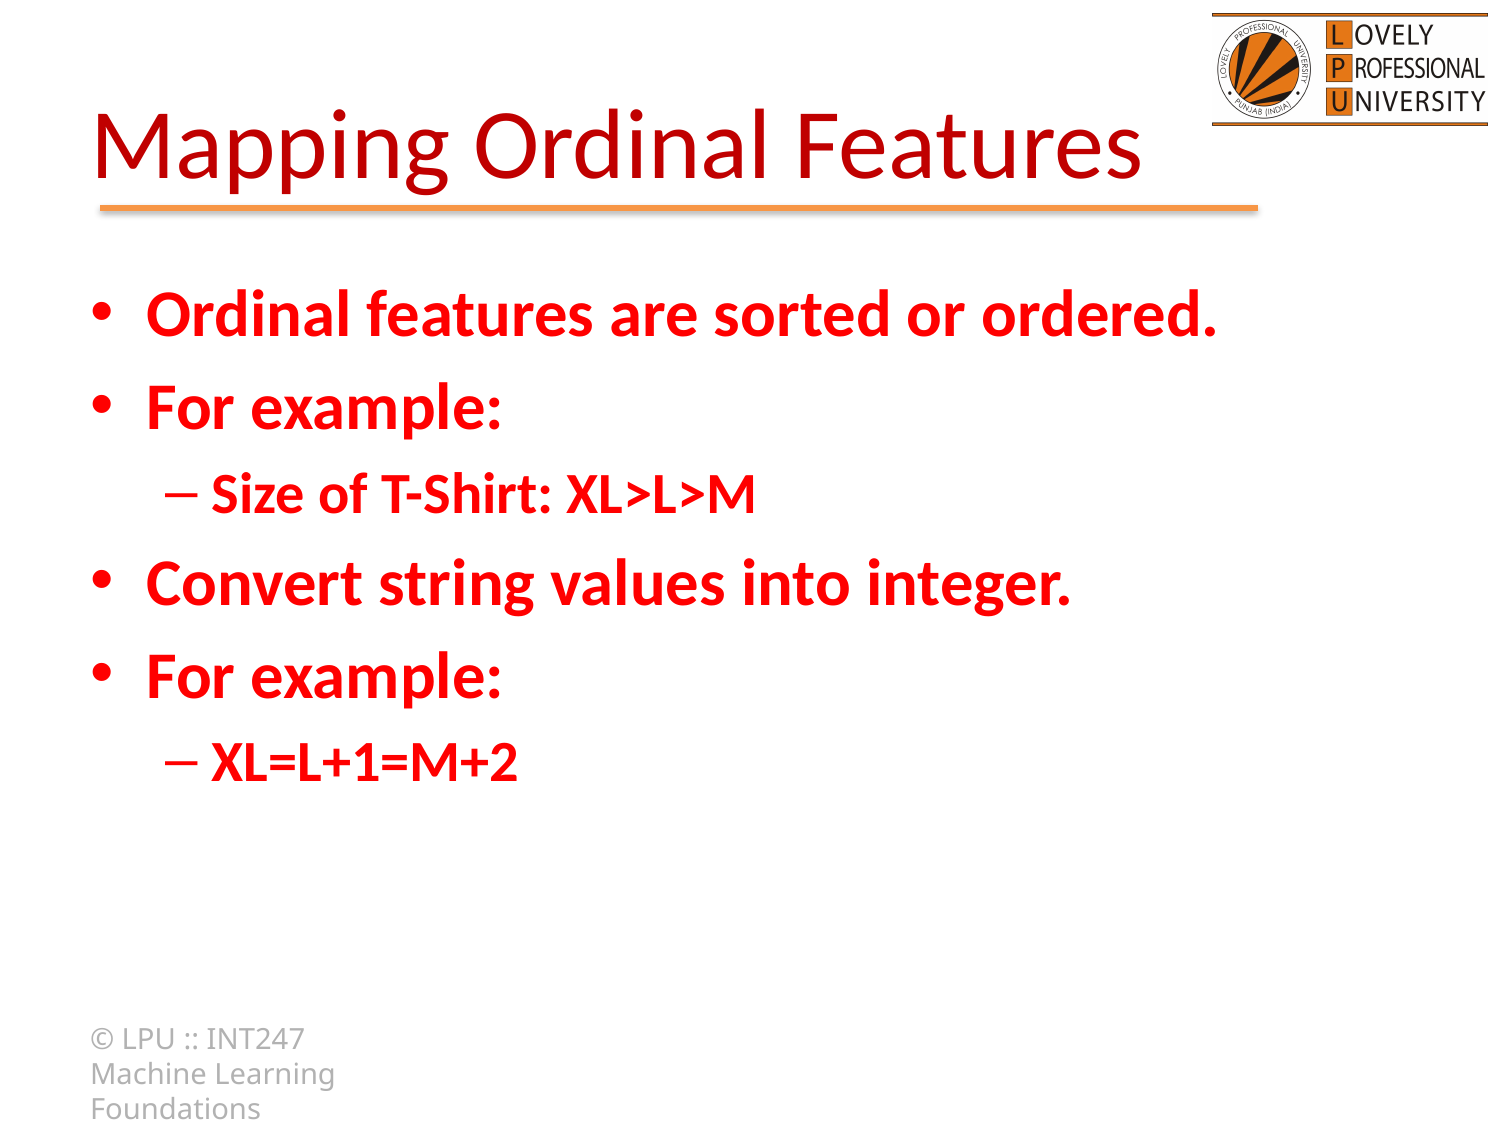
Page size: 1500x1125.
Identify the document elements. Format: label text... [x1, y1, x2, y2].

title Mapping Ordinal Features [75, 45, 1425, 233]
list Ordinal features are sorted or ordered. For example: Size of T-Shirt: XL>L>M Convert string values into integer. For example: XL=L+1=M+2 [75, 262, 1425, 1005]
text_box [1212, 13, 1488, 126]
slide_number © LPU :: INT247 Machine Learning Foundations [75, 1042, 425, 1103]
